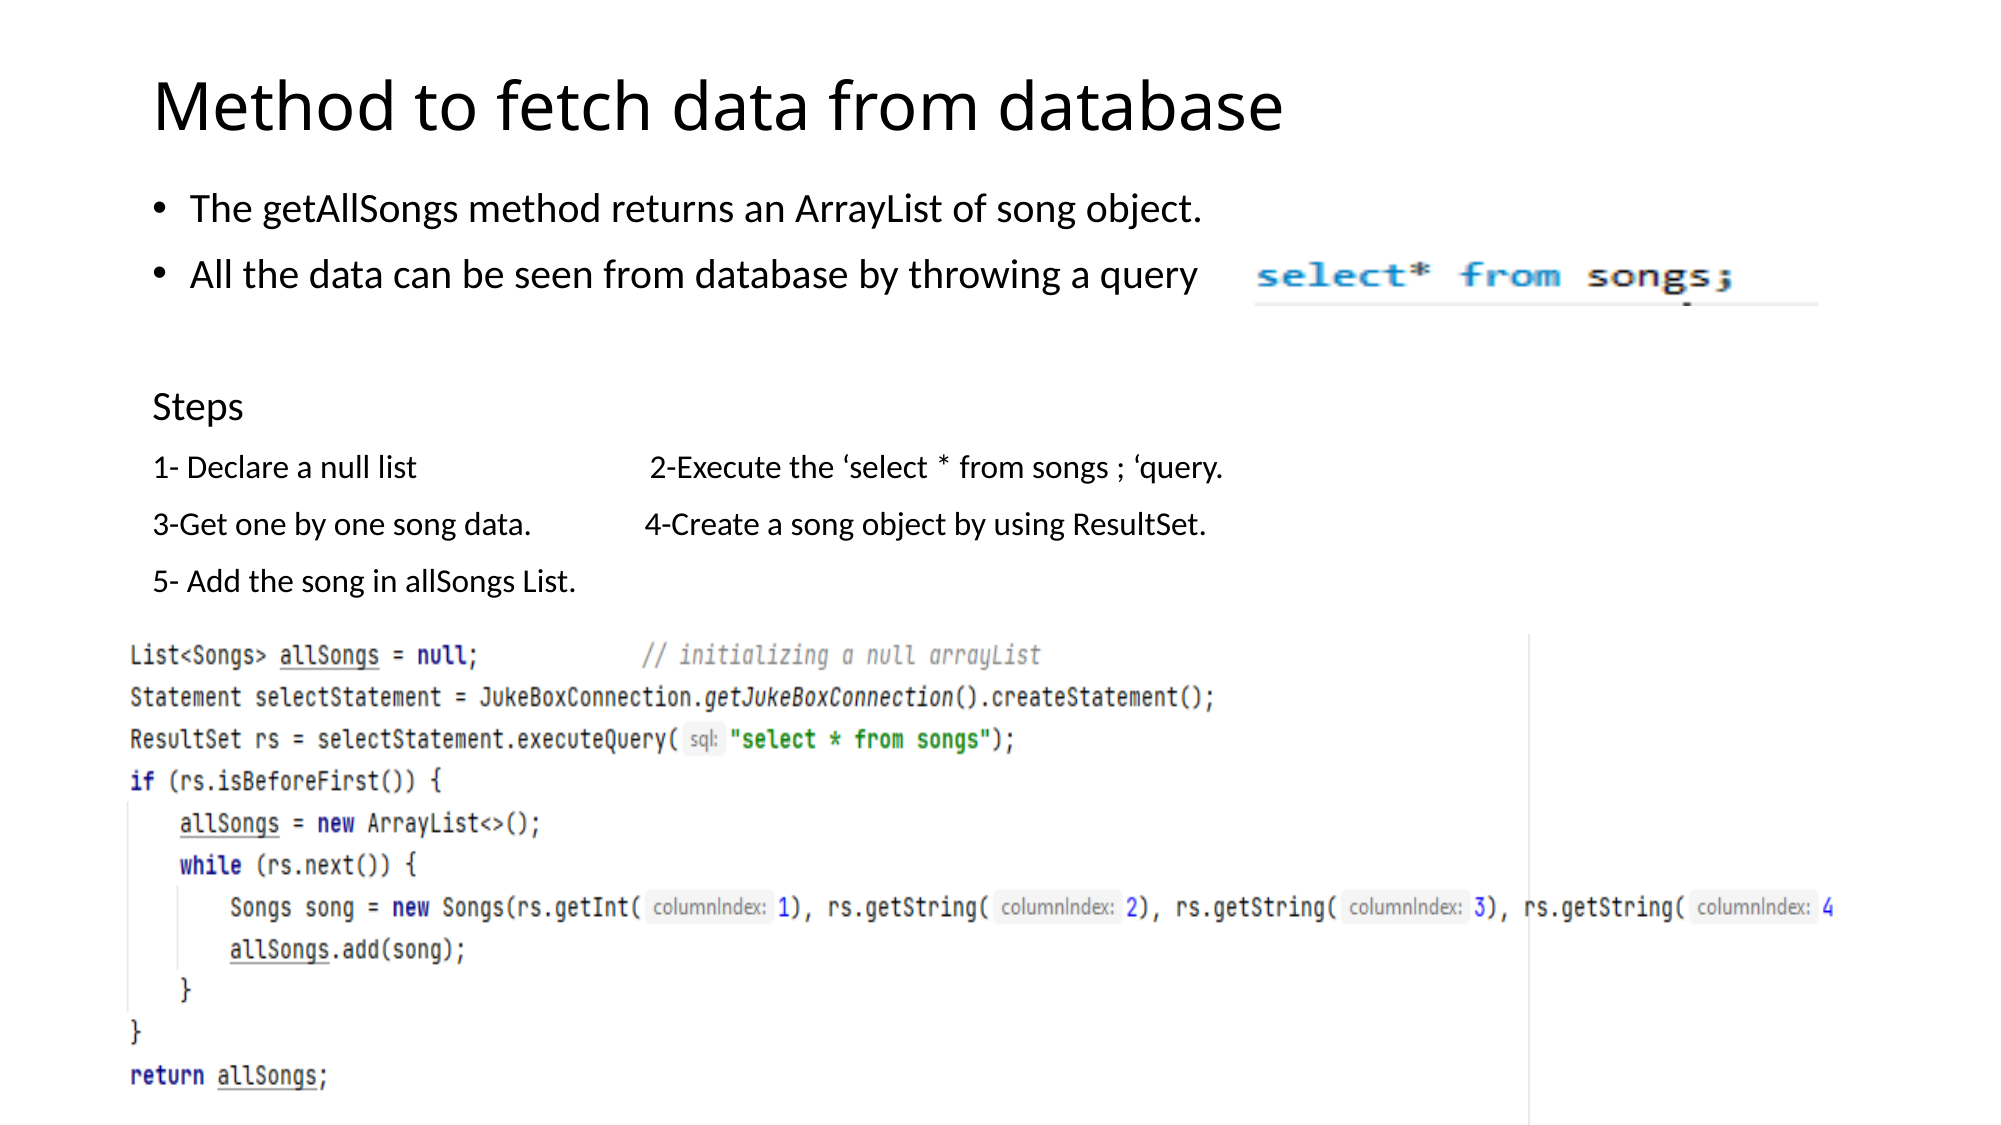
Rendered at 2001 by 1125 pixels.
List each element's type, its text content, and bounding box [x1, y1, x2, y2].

list The getAllSongs method returns an ArrayList of song object. All the data can be seen from database by throwing a query Steps 1- Declare a null list 2-Execute the ‘select * from songs ; ‘query. 3-Get one by one song data. 4-Create a song object by using ResultSet. 5- Add the song in allSongs List. [137, 179, 1863, 1082]
picture [110, 634, 1836, 1125]
title Method to fetch data from database [137, 0, 1863, 179]
picture [1227, 252, 1819, 306]
